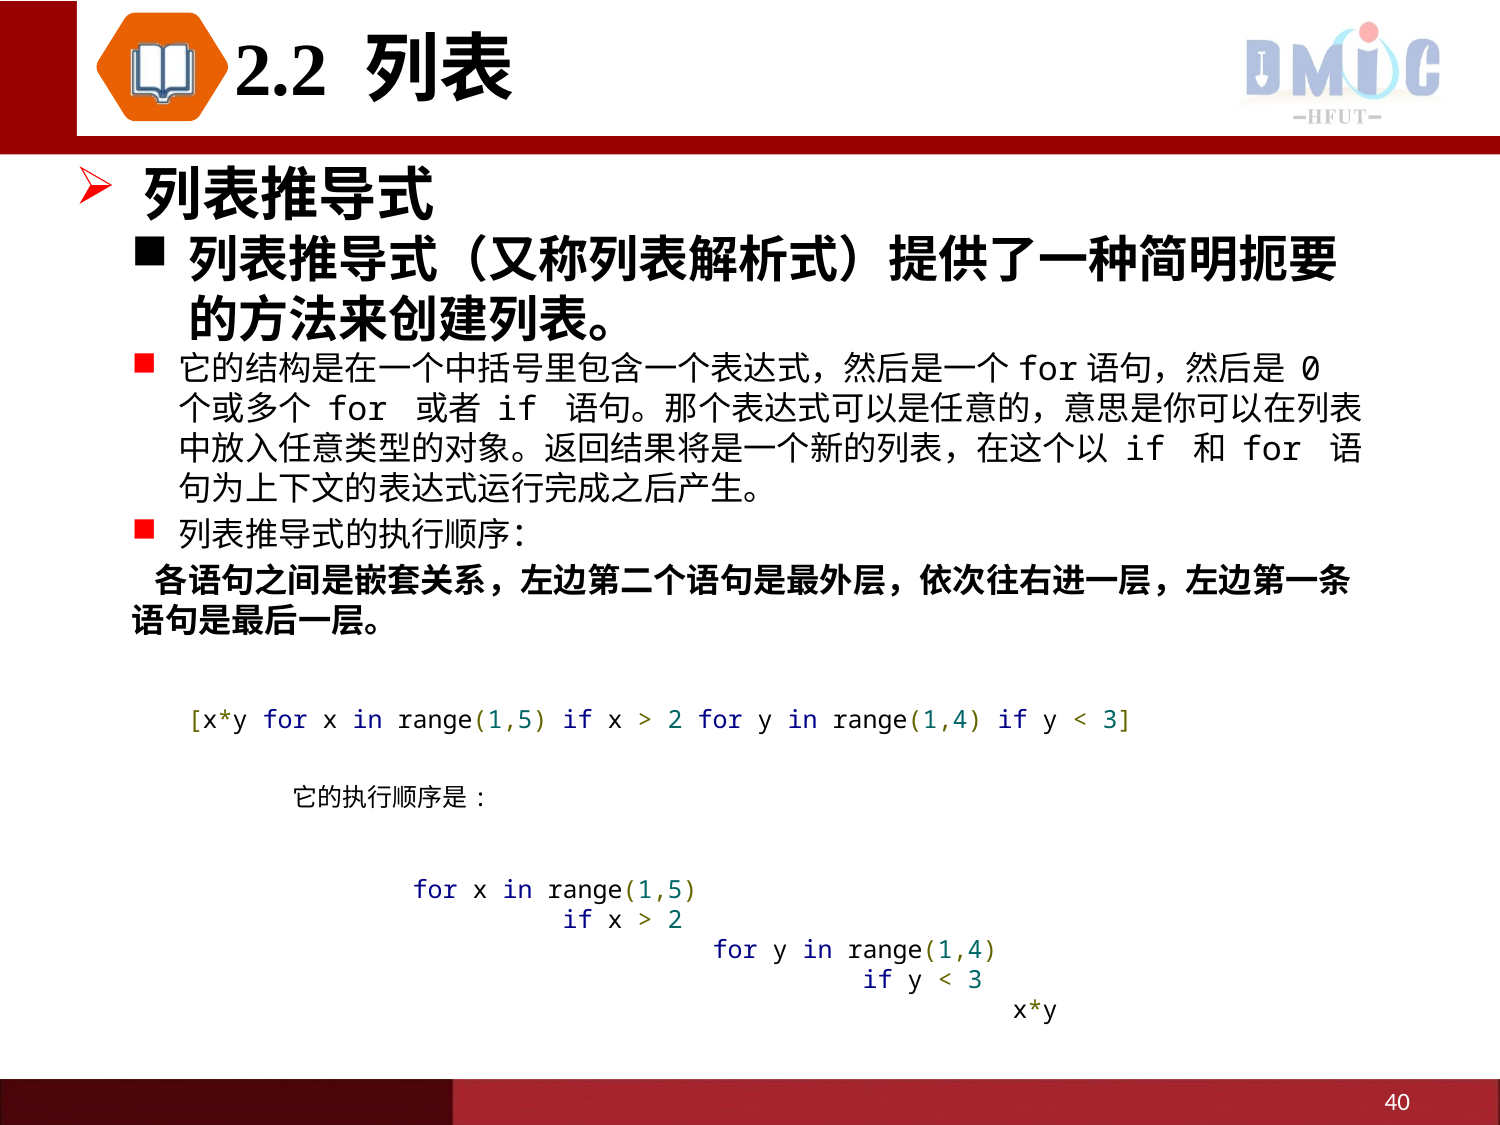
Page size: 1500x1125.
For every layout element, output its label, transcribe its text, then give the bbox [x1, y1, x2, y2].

text_box 列表推导式（又称列表解析式）提供了一种简明扼要的方法来创建列表。 它的结构是在一个中括号里包含一个表达式，然后是一个for语句，然后是 0 个或多个 for 或者 if 语句。那个表达式可以是任意的，意思是你可以在列表中放入任意类型的对象。返回结果将是一个新的列表，在这个以 if 和 for 语句为上下文的表达式运行完成之后产生。 列表推导式的执行顺序： 各语句之间是嵌套关系，左边第二个语句是最外层，依次往右进一层，左边第一条语句是最后一层。 [117, 219, 1383, 647]
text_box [0, 12, 886, 122]
text_box for x in range(1,5) if x > 2 for y in range(1,4) if y < 3 x*y [397, 864, 1088, 1033]
text_box 它的执行顺序是: [277, 773, 1096, 819]
picture [0, 1079, 1500, 1125]
slide_number 40 [1074, 1081, 1425, 1119]
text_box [1210, 21, 1472, 132]
text_box [x*y for x in range(1,5) if x > 2 for y in range(1,4) if y < 3] [172, 694, 1163, 744]
text_box 列表推导式 [60, 163, 450, 235]
